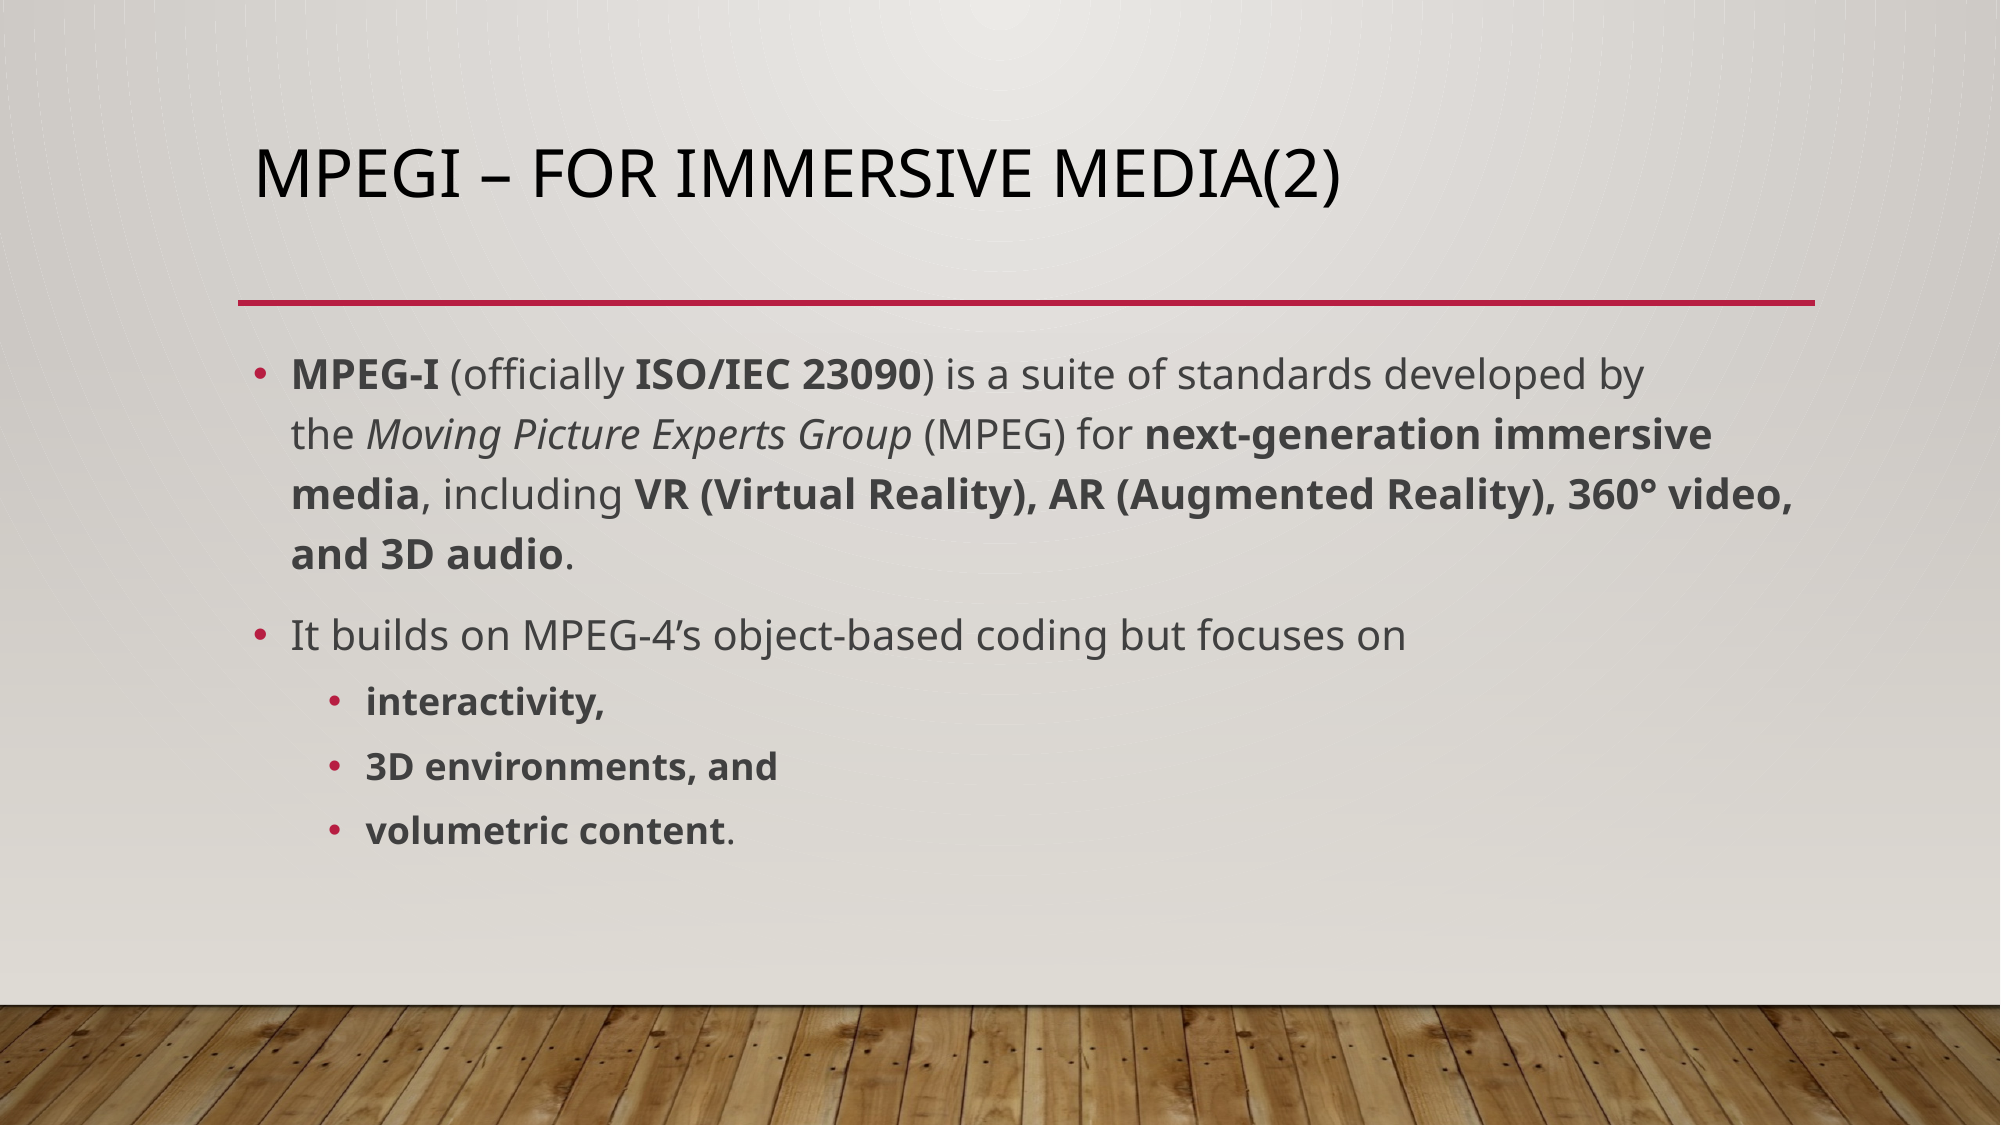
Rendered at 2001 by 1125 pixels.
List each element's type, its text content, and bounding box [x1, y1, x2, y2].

list MPEG-I (officially ISO/IEC 23090) is a suite of standards developed by the Moving Picture Experts Group (MPEG) for next-generation immersive media, including VR (Virtual Reality), AR (Augmented Reality), 360° video, and 3D audio. It builds on MPEG-4’s object-based coding but focuses on interactivity, 3D environments, and volumetric content. [238, 330, 1814, 897]
picture [0, 1005, 2000, 1125]
title MPEGI – FOR IMMERSIVE MEDIA(2) [238, 131, 1814, 305]
